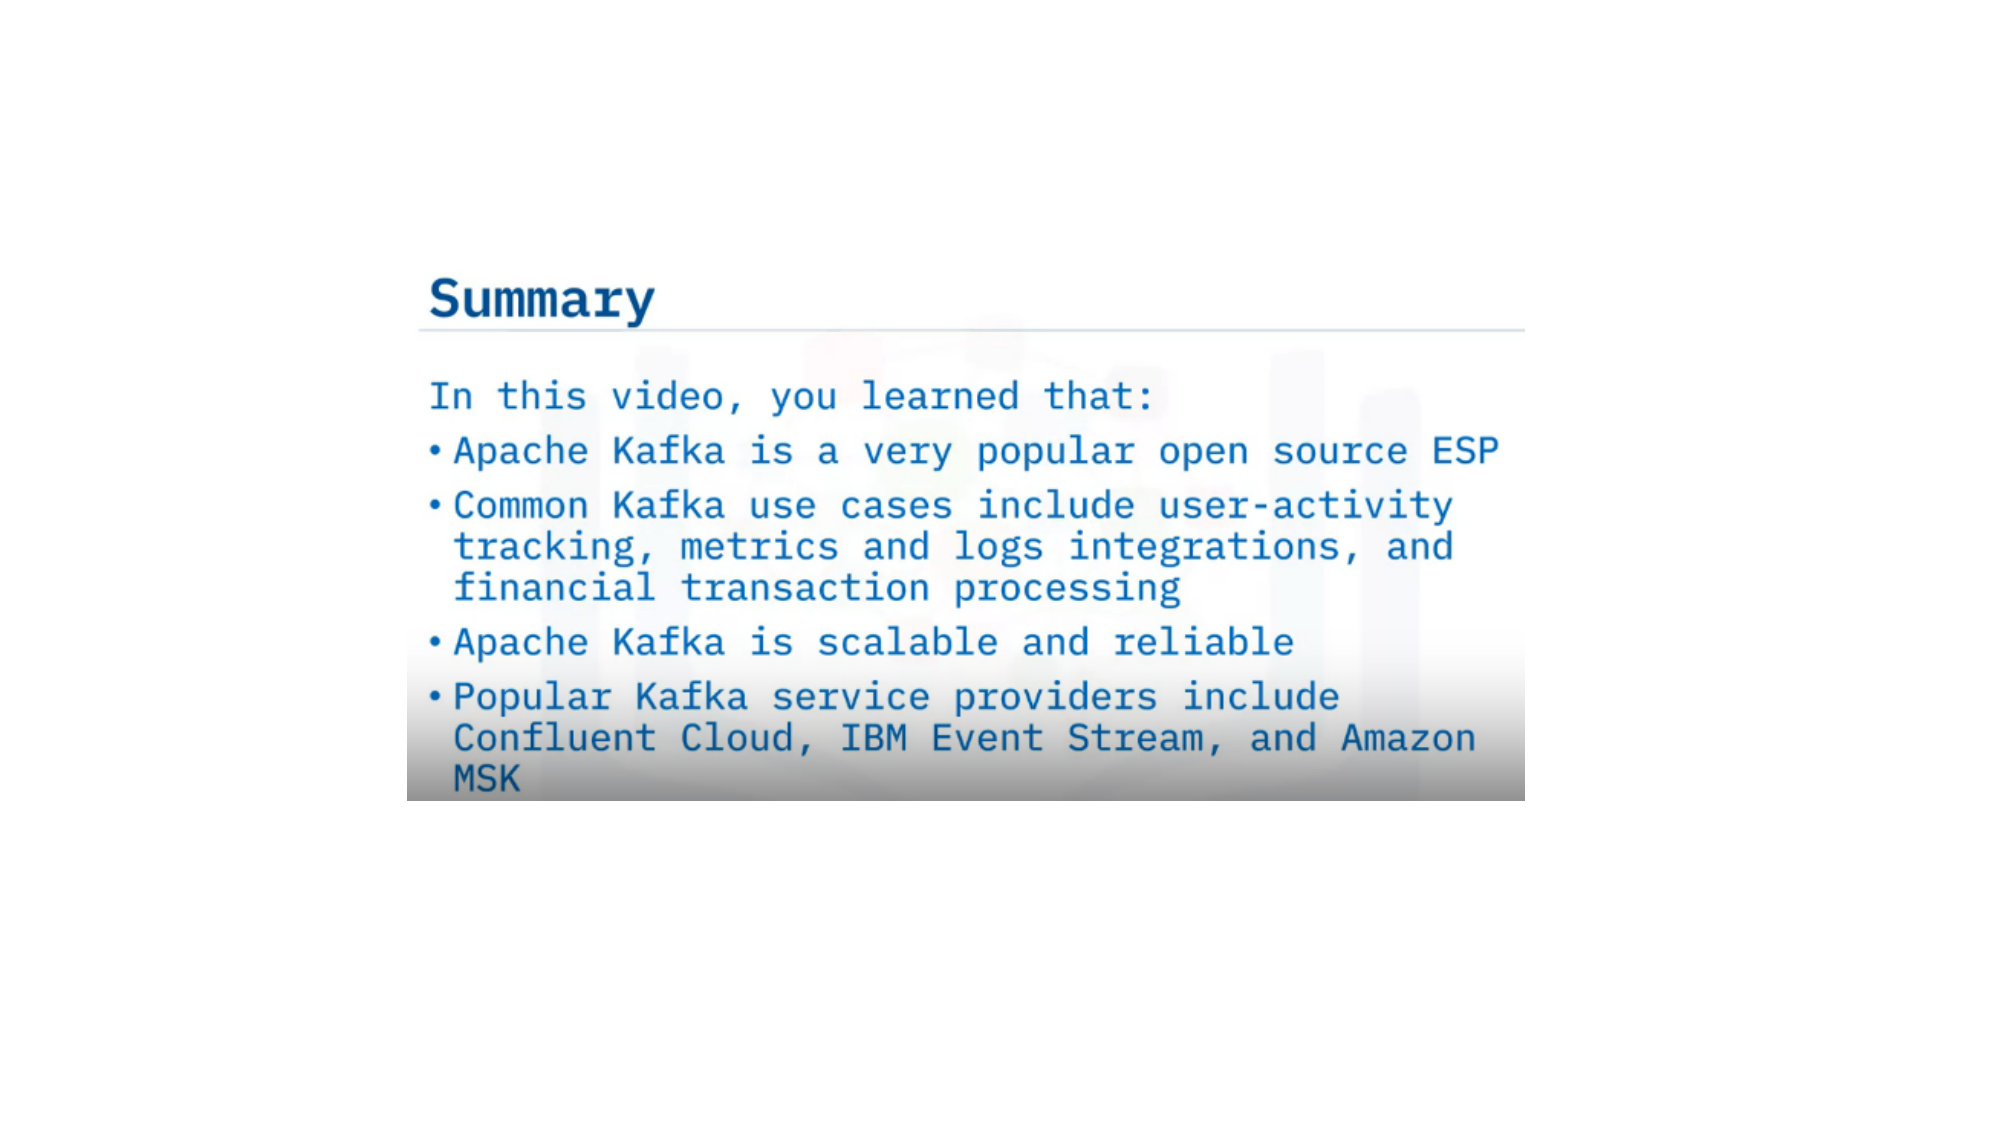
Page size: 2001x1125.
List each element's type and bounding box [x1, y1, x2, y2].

picture [407, 265, 1525, 801]
